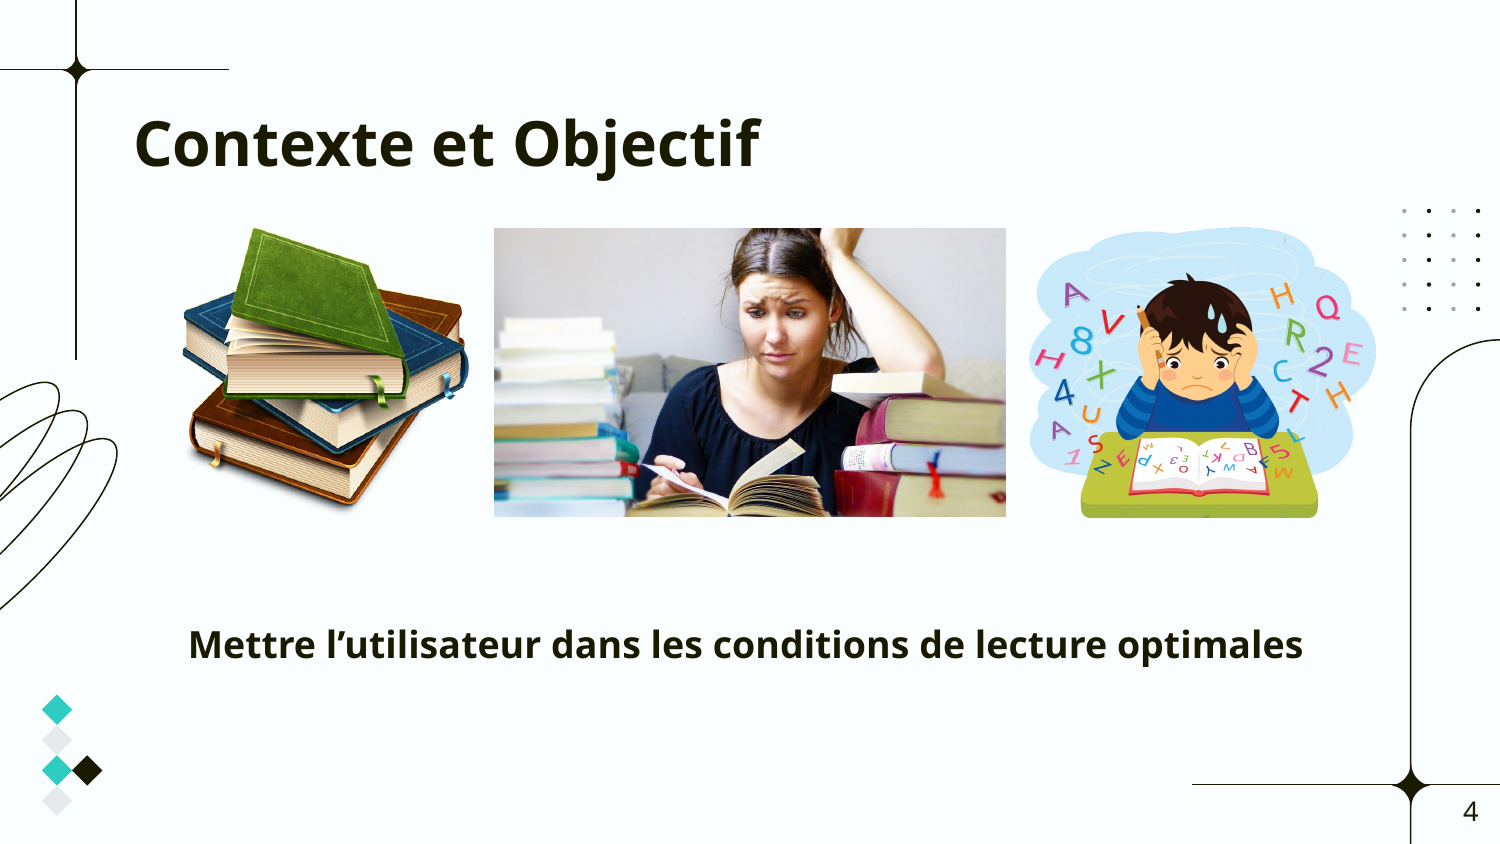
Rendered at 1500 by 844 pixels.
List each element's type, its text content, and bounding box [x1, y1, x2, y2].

subtitle Mettre l’utilisateur dans les conditions de lecture optimales [144, 545, 1349, 794]
title Contexte et Objectif [118, 88, 1382, 183]
picture [493, 228, 1006, 517]
slide_number 4 [1403, 779, 1494, 844]
picture [180, 227, 471, 518]
picture [1028, 227, 1376, 518]
